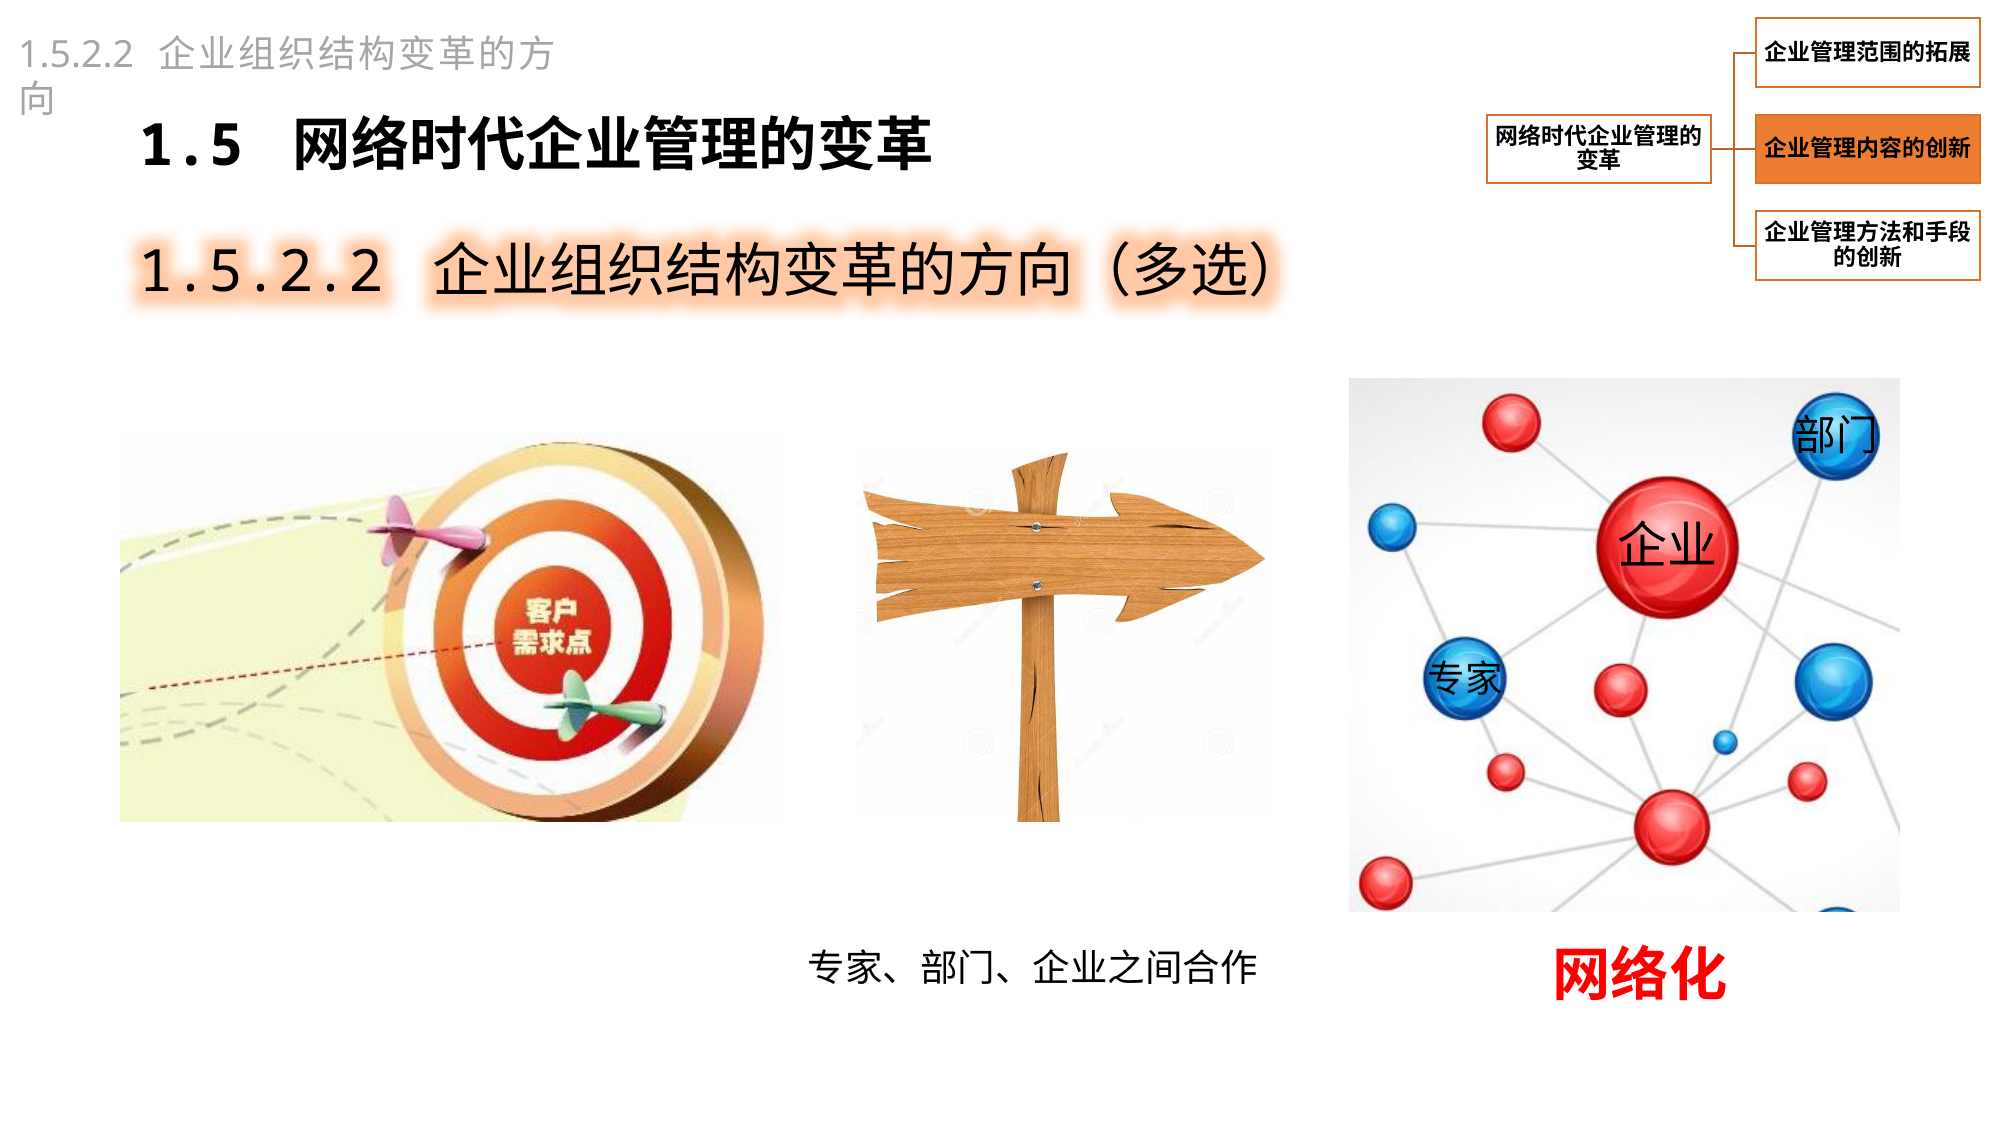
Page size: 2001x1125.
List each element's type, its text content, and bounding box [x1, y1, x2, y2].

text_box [1348, 378, 1901, 912]
text_box 专家、部门、企业之间合作 [792, 936, 1273, 997]
text_box 1.5.2.2 企业组织结构变革的方向（多选） [120, 172, 1945, 329]
text_box 1.5 网络时代企业管理的变革 [120, 97, 1349, 153]
picture [856, 444, 1274, 822]
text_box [114, 166, 1954, 339]
text_box 网络化 [1538, 929, 1743, 1015]
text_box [1349, 18, 2000, 280]
text_box 1.5.2.2 企业组织结构变革的方向 [3, 22, 572, 83]
picture [120, 432, 782, 822]
table_cell 激励需求理论 [118, 172, 1949, 335]
